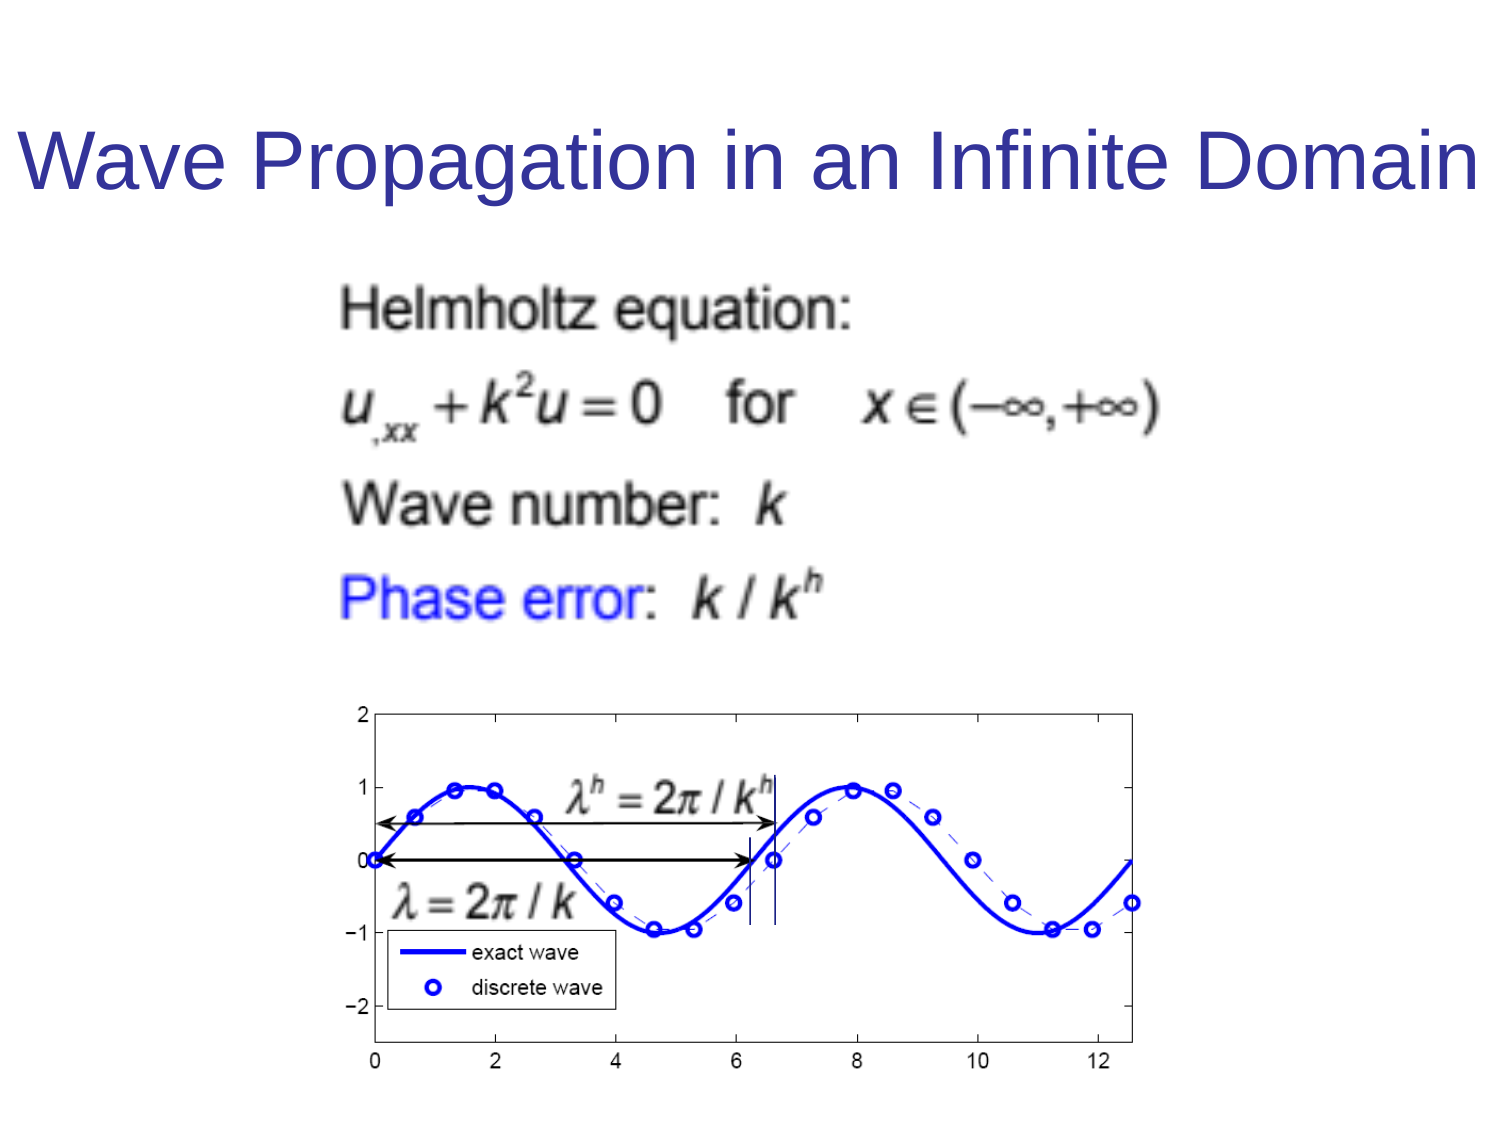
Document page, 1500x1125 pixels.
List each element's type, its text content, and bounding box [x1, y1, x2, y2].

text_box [558, 760, 779, 821]
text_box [385, 874, 580, 927]
title Wave Propagation in an Infinite Domain [0, 62, 1500, 250]
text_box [335, 274, 1165, 685]
picture [332, 687, 1168, 1078]
